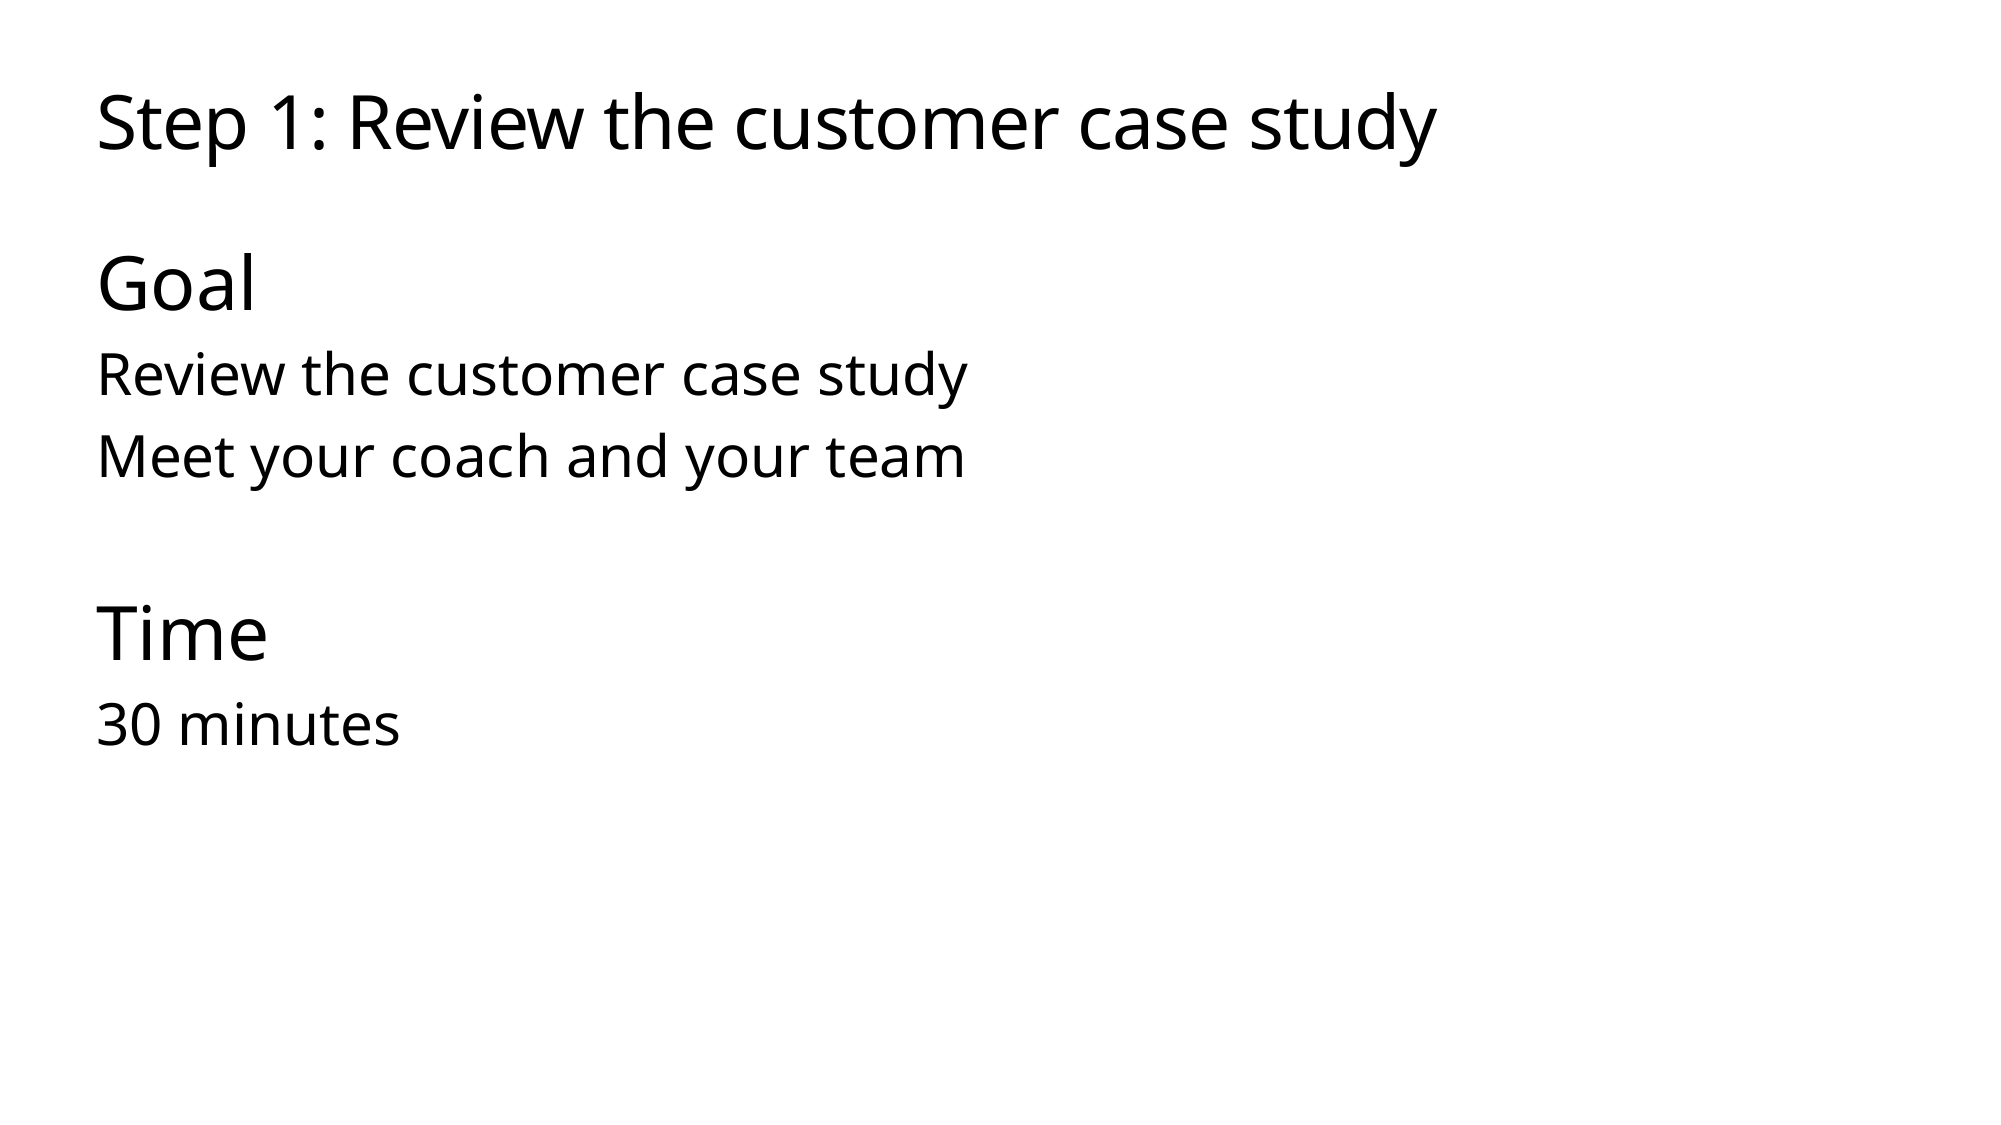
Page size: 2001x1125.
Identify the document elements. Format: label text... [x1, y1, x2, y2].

list Goal Review the customer case study Meet your coach and your team Time 30 minutes [96, 235, 1904, 775]
title Step 1: Review the customer case study [96, 75, 1904, 166]
